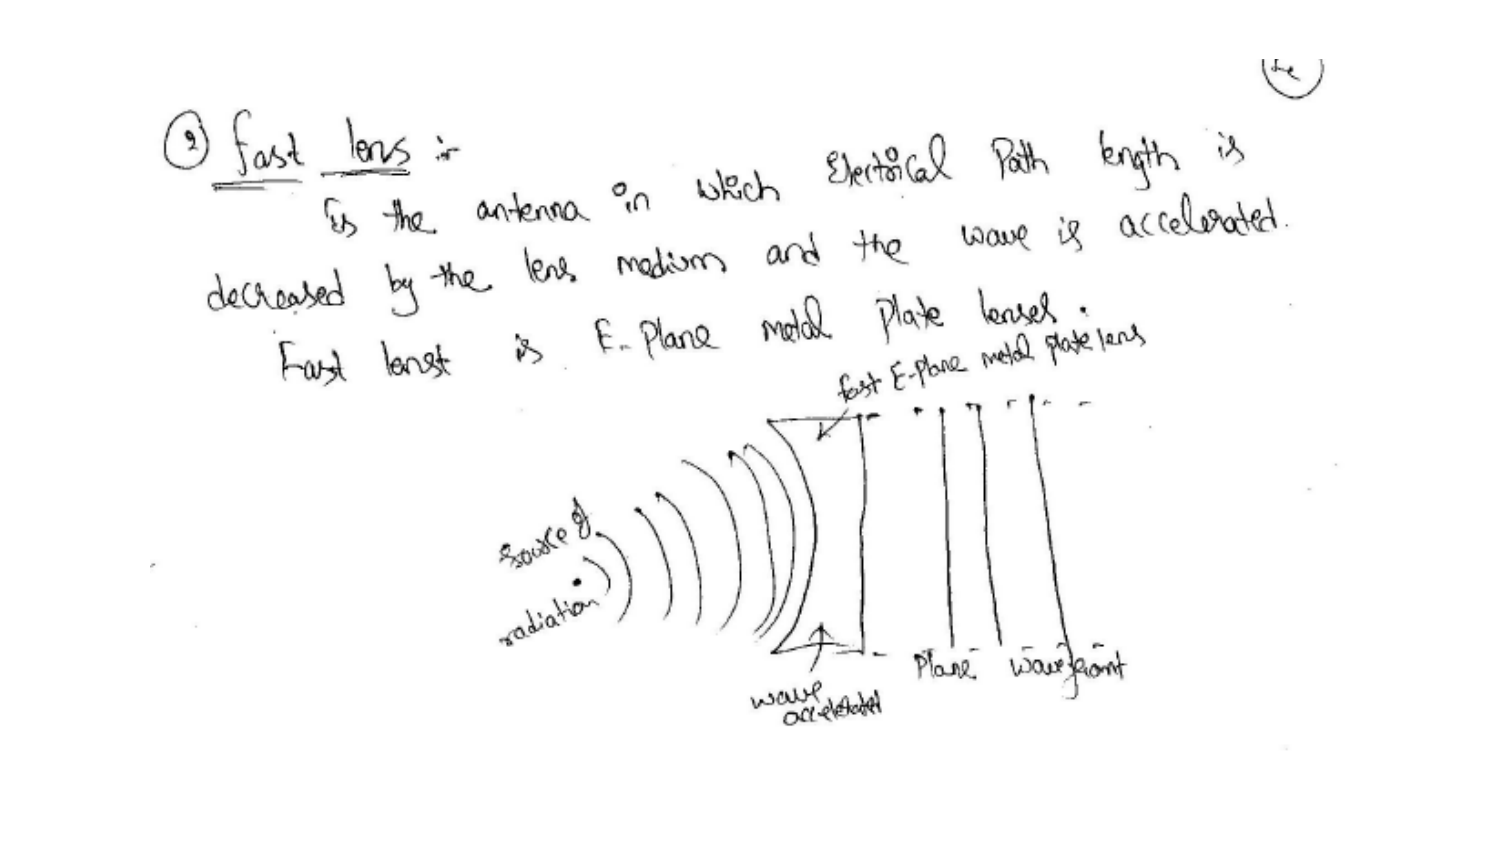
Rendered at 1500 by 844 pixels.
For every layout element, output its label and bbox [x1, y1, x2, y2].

picture [149, 59, 1351, 760]
